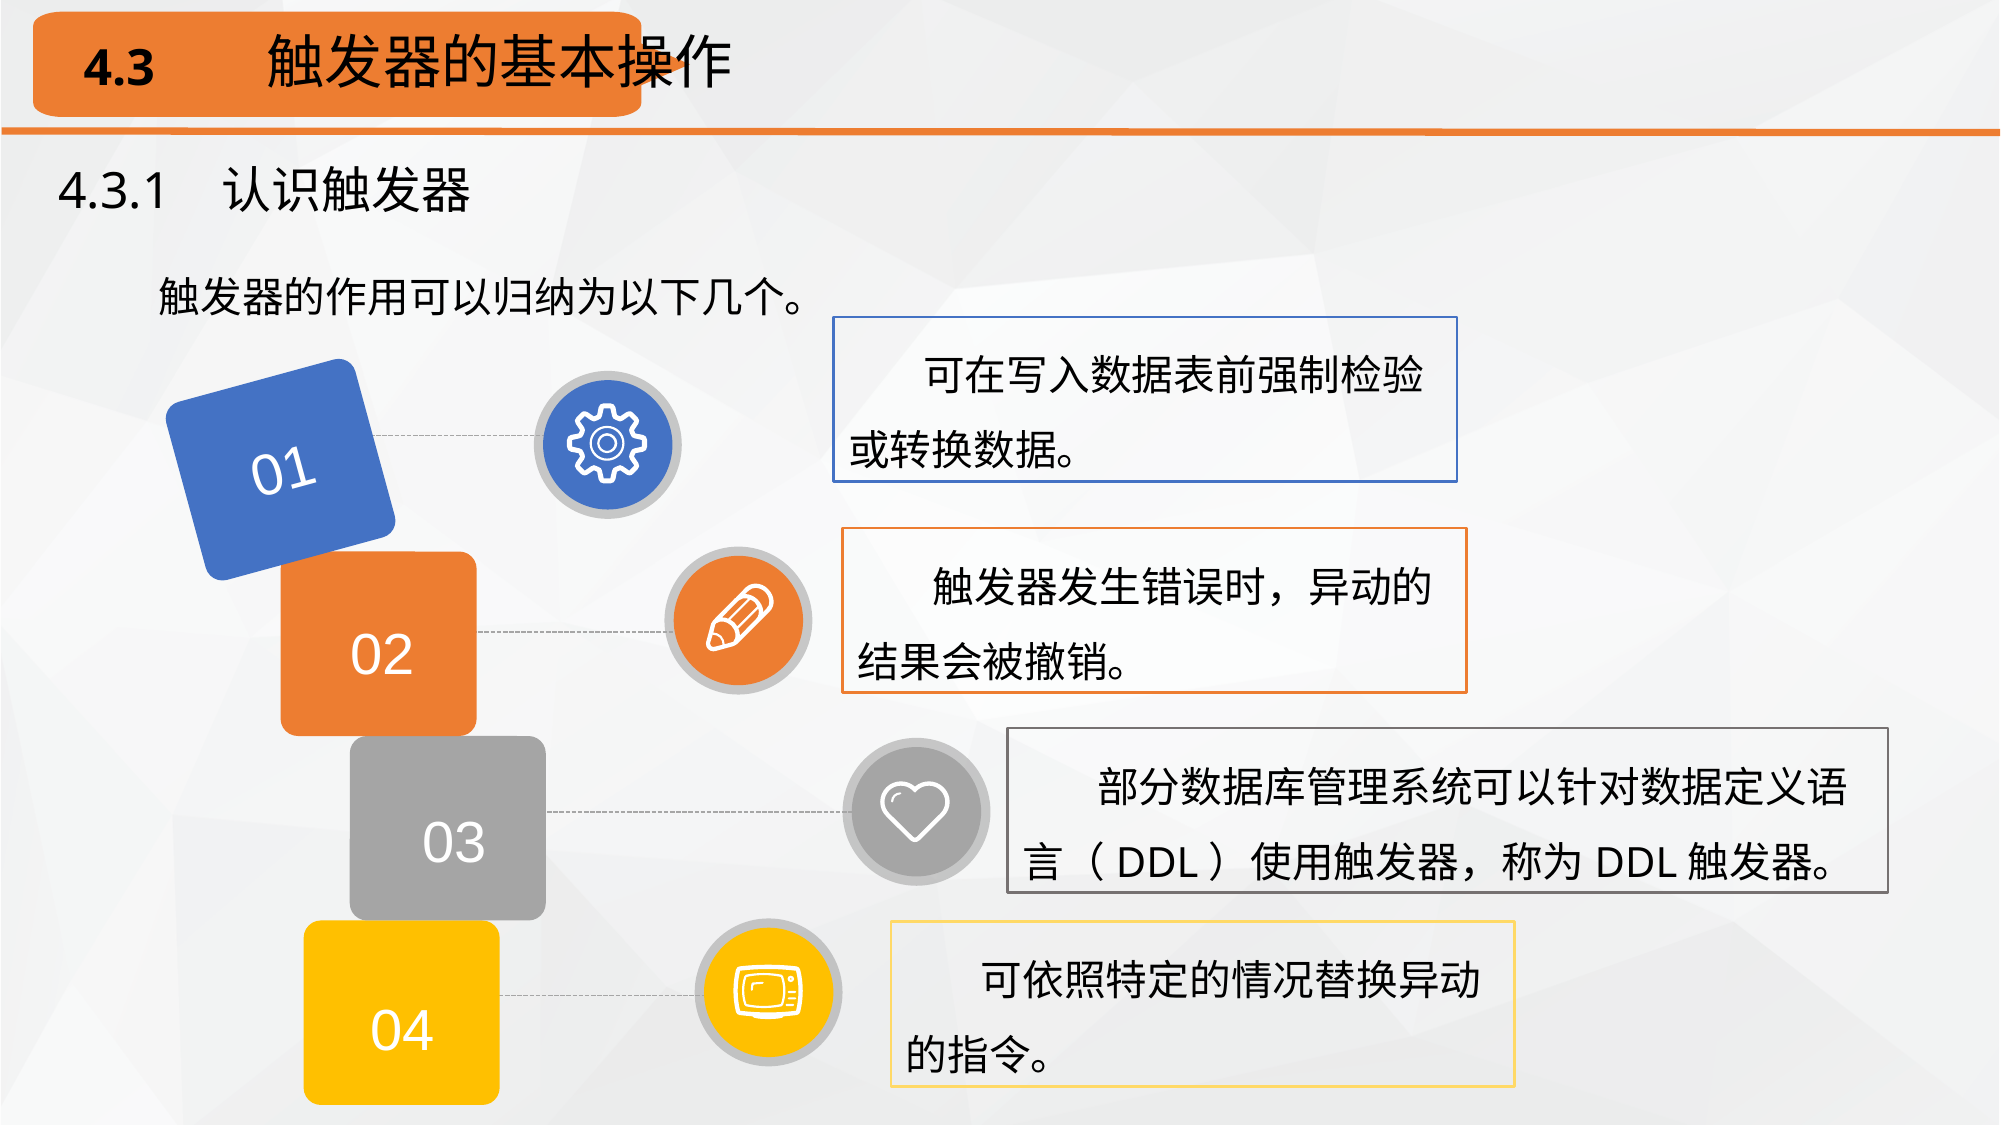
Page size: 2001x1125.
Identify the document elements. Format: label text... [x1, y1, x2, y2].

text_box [182, 377, 379, 562]
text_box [566, 403, 648, 484]
text_box 4.3 [68, 28, 211, 103]
text_box 可在写入数据表前强制检验或转换数据。 [833, 316, 1457, 482]
text_box 触发器的基本操作 [252, 18, 990, 103]
text_box 4.3.1 认识触发器 [43, 151, 781, 227]
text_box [878, 779, 952, 843]
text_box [533, 370, 682, 519]
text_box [303, 920, 500, 1105]
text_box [842, 737, 991, 886]
text_box 触发器的作用可以归纳为以下几个。 [68, 238, 1959, 329]
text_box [732, 964, 804, 1020]
text_box 触发器发生错误时，异动的结果会被撤销。 [842, 527, 1467, 693]
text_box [694, 918, 843, 1067]
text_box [664, 546, 813, 695]
text_box 可依照特定的情况替换异动的指令。 [890, 921, 1515, 1087]
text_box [349, 735, 546, 921]
text_box 4.2 [0, 0, 2000, 1125]
text_box 部分数据库管理系统可以针对数据定义语言（DDL）使用触发器，称为DDL触发器。 [1007, 727, 1888, 893]
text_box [280, 551, 477, 736]
